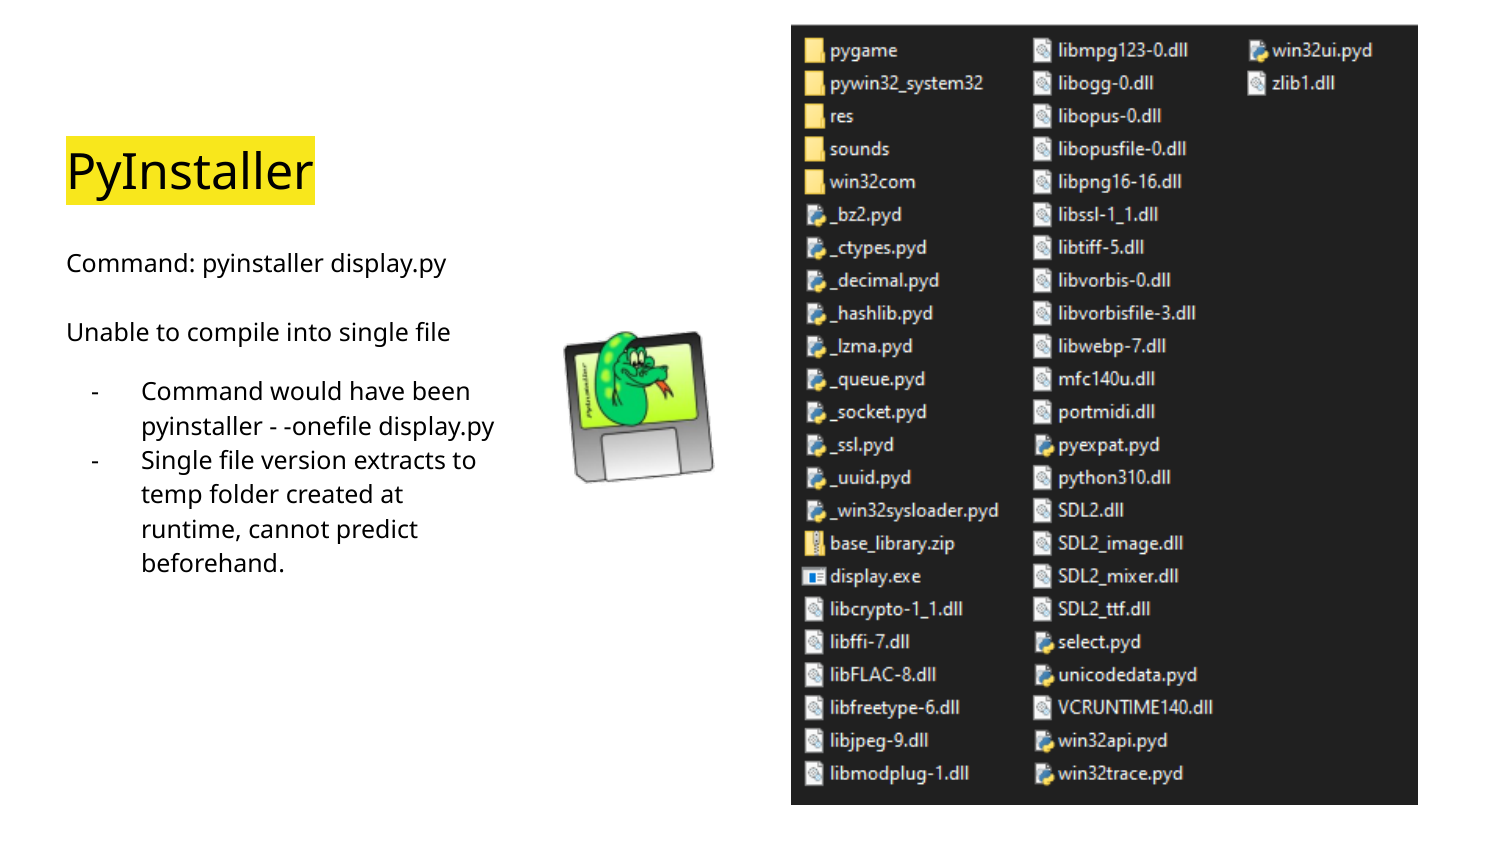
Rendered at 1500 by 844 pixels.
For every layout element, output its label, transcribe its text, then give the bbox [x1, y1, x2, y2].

title PyInstaller [51, 91, 512, 216]
picture [559, 330, 715, 488]
picture [791, 24, 1419, 805]
list Command: pyinstaller display.py Unable to compile into single file Command would have been pyinstaller - -onefile display.py Single file version extracts to temp folder created at runtime, cannot predict beforehand. [51, 227, 512, 750]
